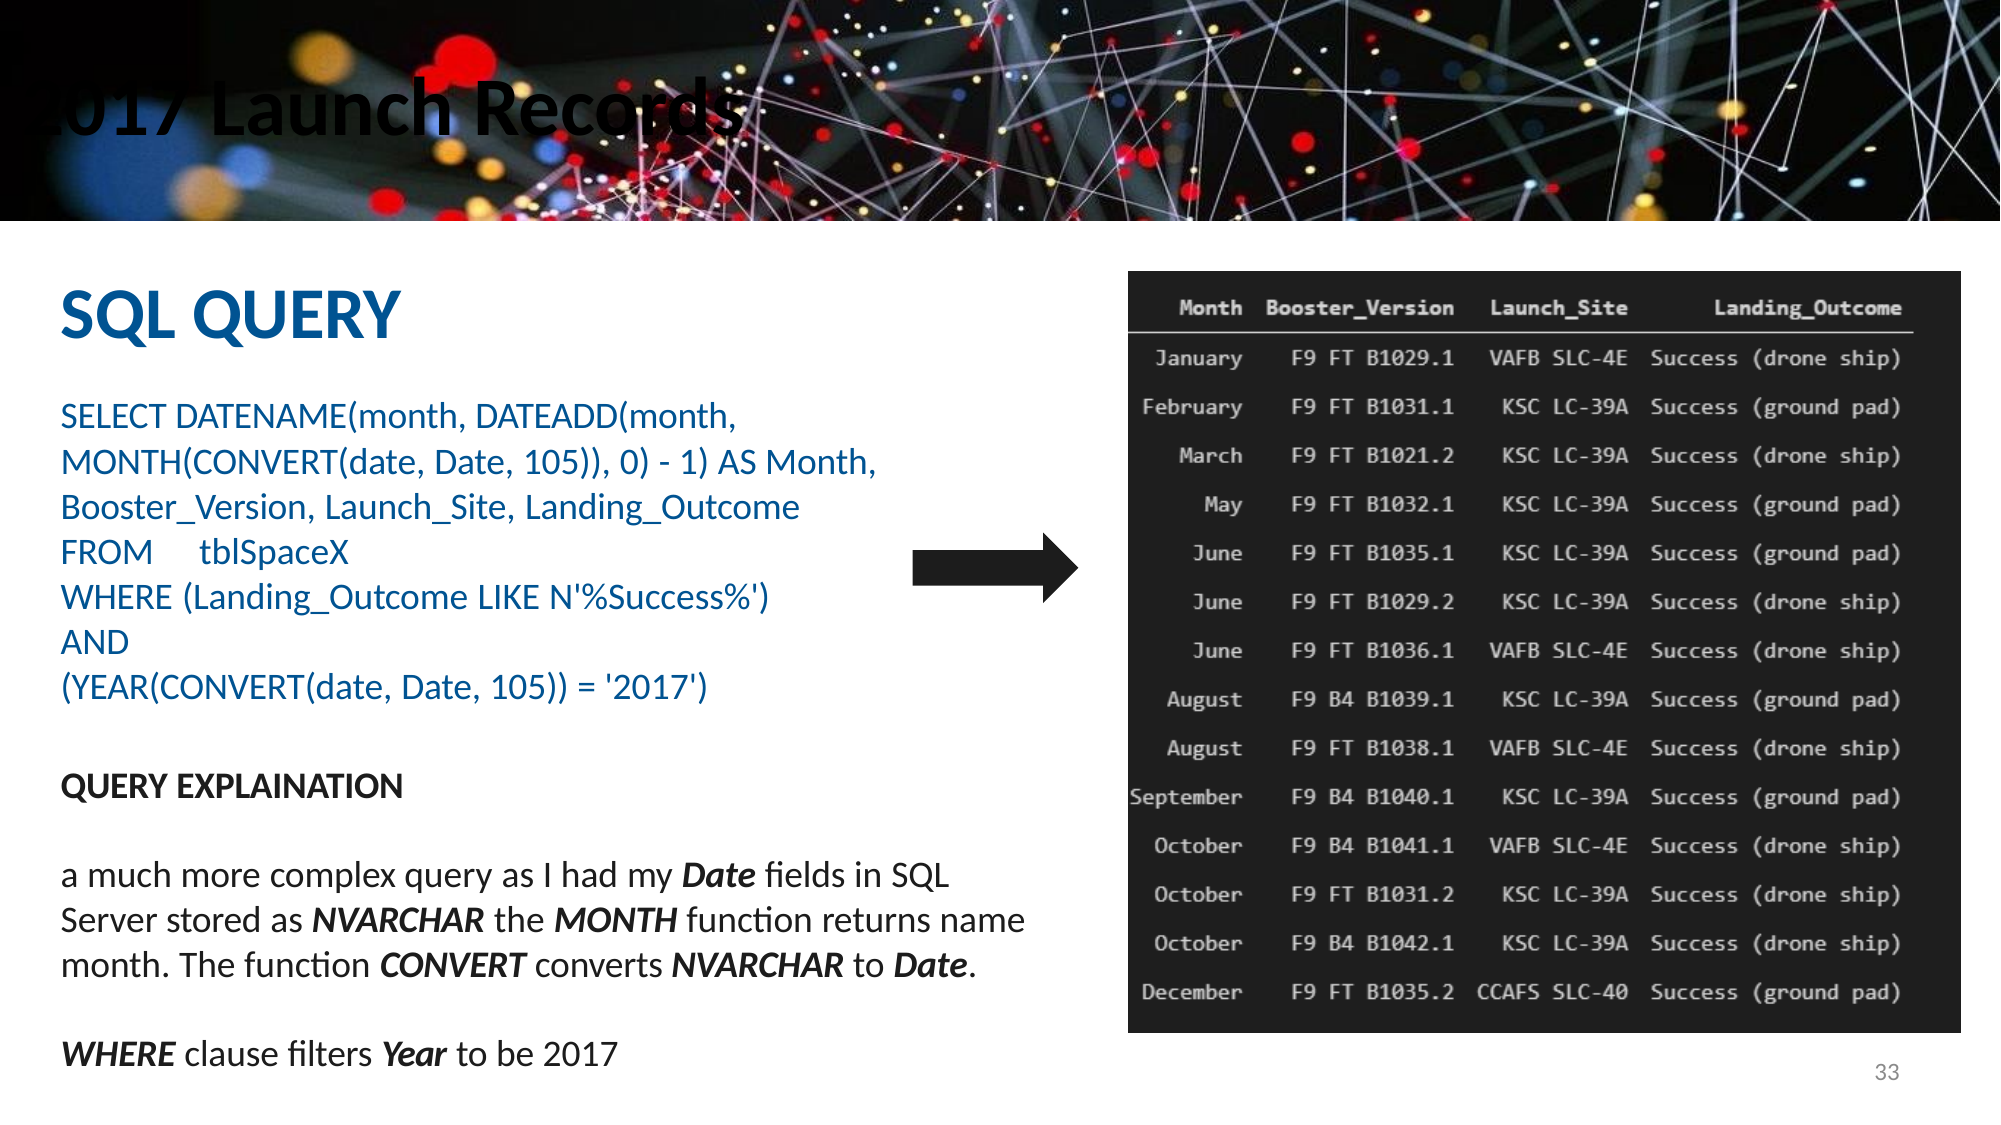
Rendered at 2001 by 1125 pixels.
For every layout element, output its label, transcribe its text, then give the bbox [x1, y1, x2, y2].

picture [0, 0, 2000, 221]
text_box [912, 532, 1079, 604]
text_box SQL QUERY SELECT DATENAME(month, DATEADD(month, MONTH(CONVERT(date, Date, 105)), 0) - 1) AS Month, Booster_Version, Launch_Site, Landing_Outcome FROM tblSpaceX WHERE (Landing_Outcome LIKE N'%Success%') AND (YEAR(CONVERT(date, Date, 105)) = '2017') QUERY EXPLAINATION a much more complex query as I had my Date fields in SQL Server stored as NVARCHAR the MONTH function returns name month. The function CONVERT converts NVARCHAR to Date. WHERE clause filters Year to be 2017 [58, 263, 1044, 1075]
slide_number 33 [1433, 1040, 1900, 1125]
picture [1127, 271, 1961, 1033]
